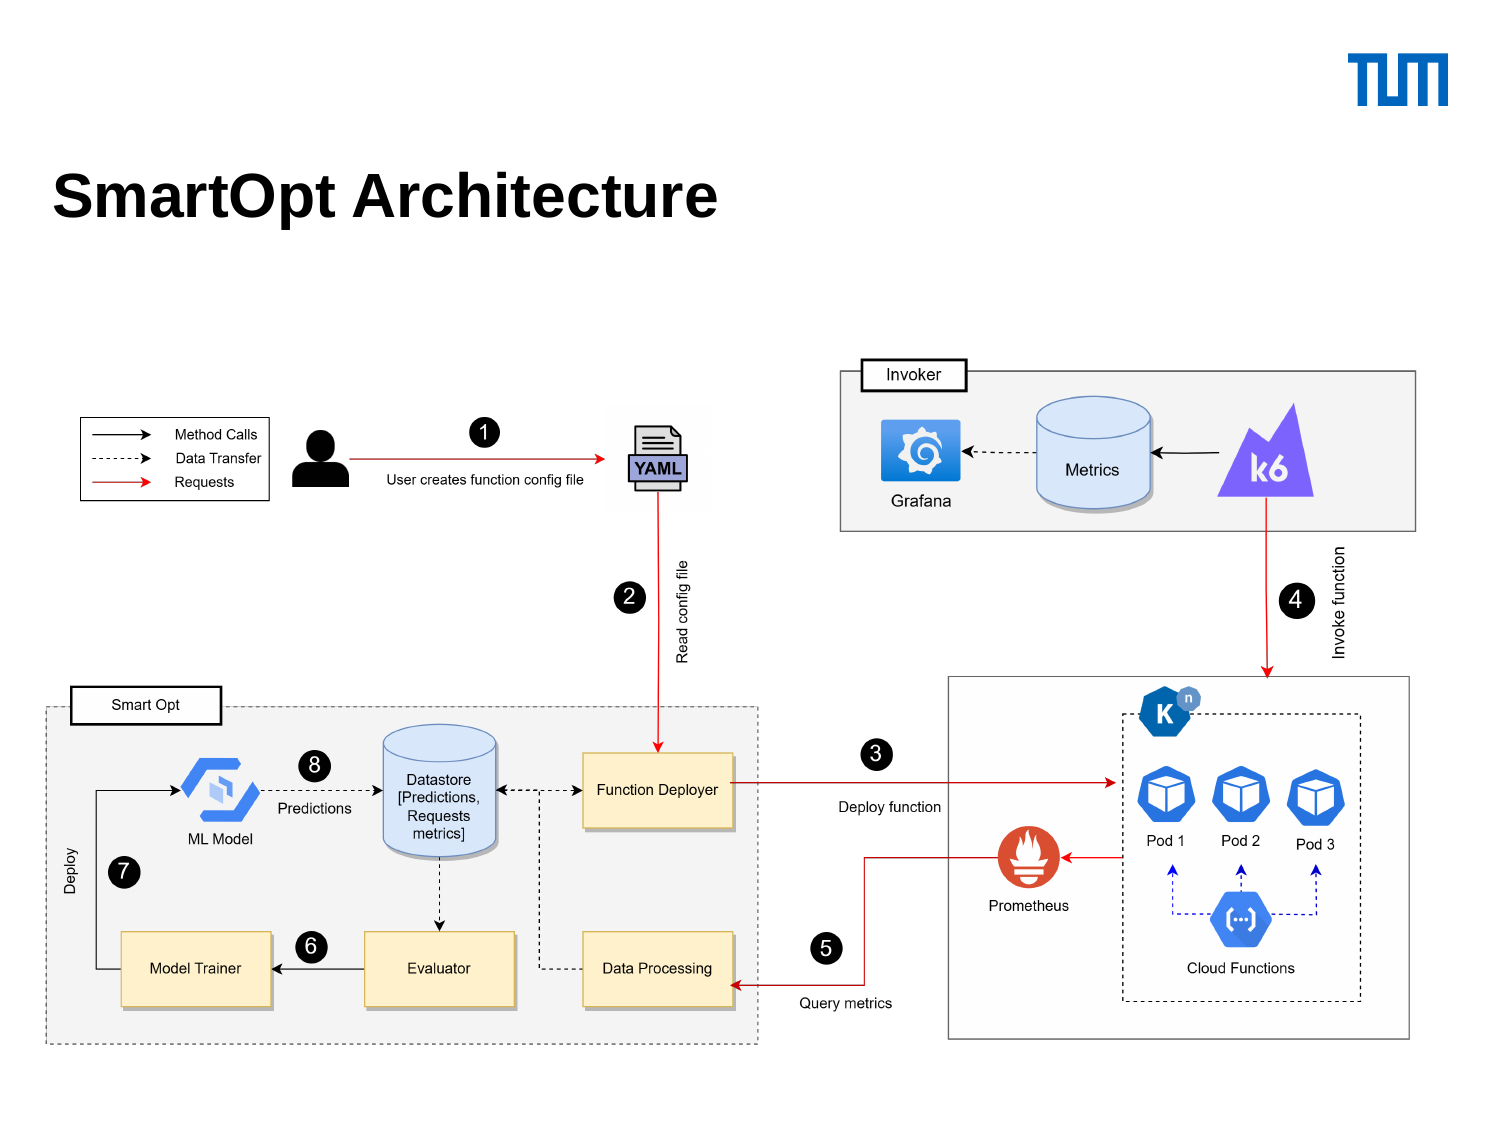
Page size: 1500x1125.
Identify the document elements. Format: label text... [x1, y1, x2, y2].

picture [32, 345, 1431, 1057]
title SmartOpt Architecture [52, 162, 1449, 231]
